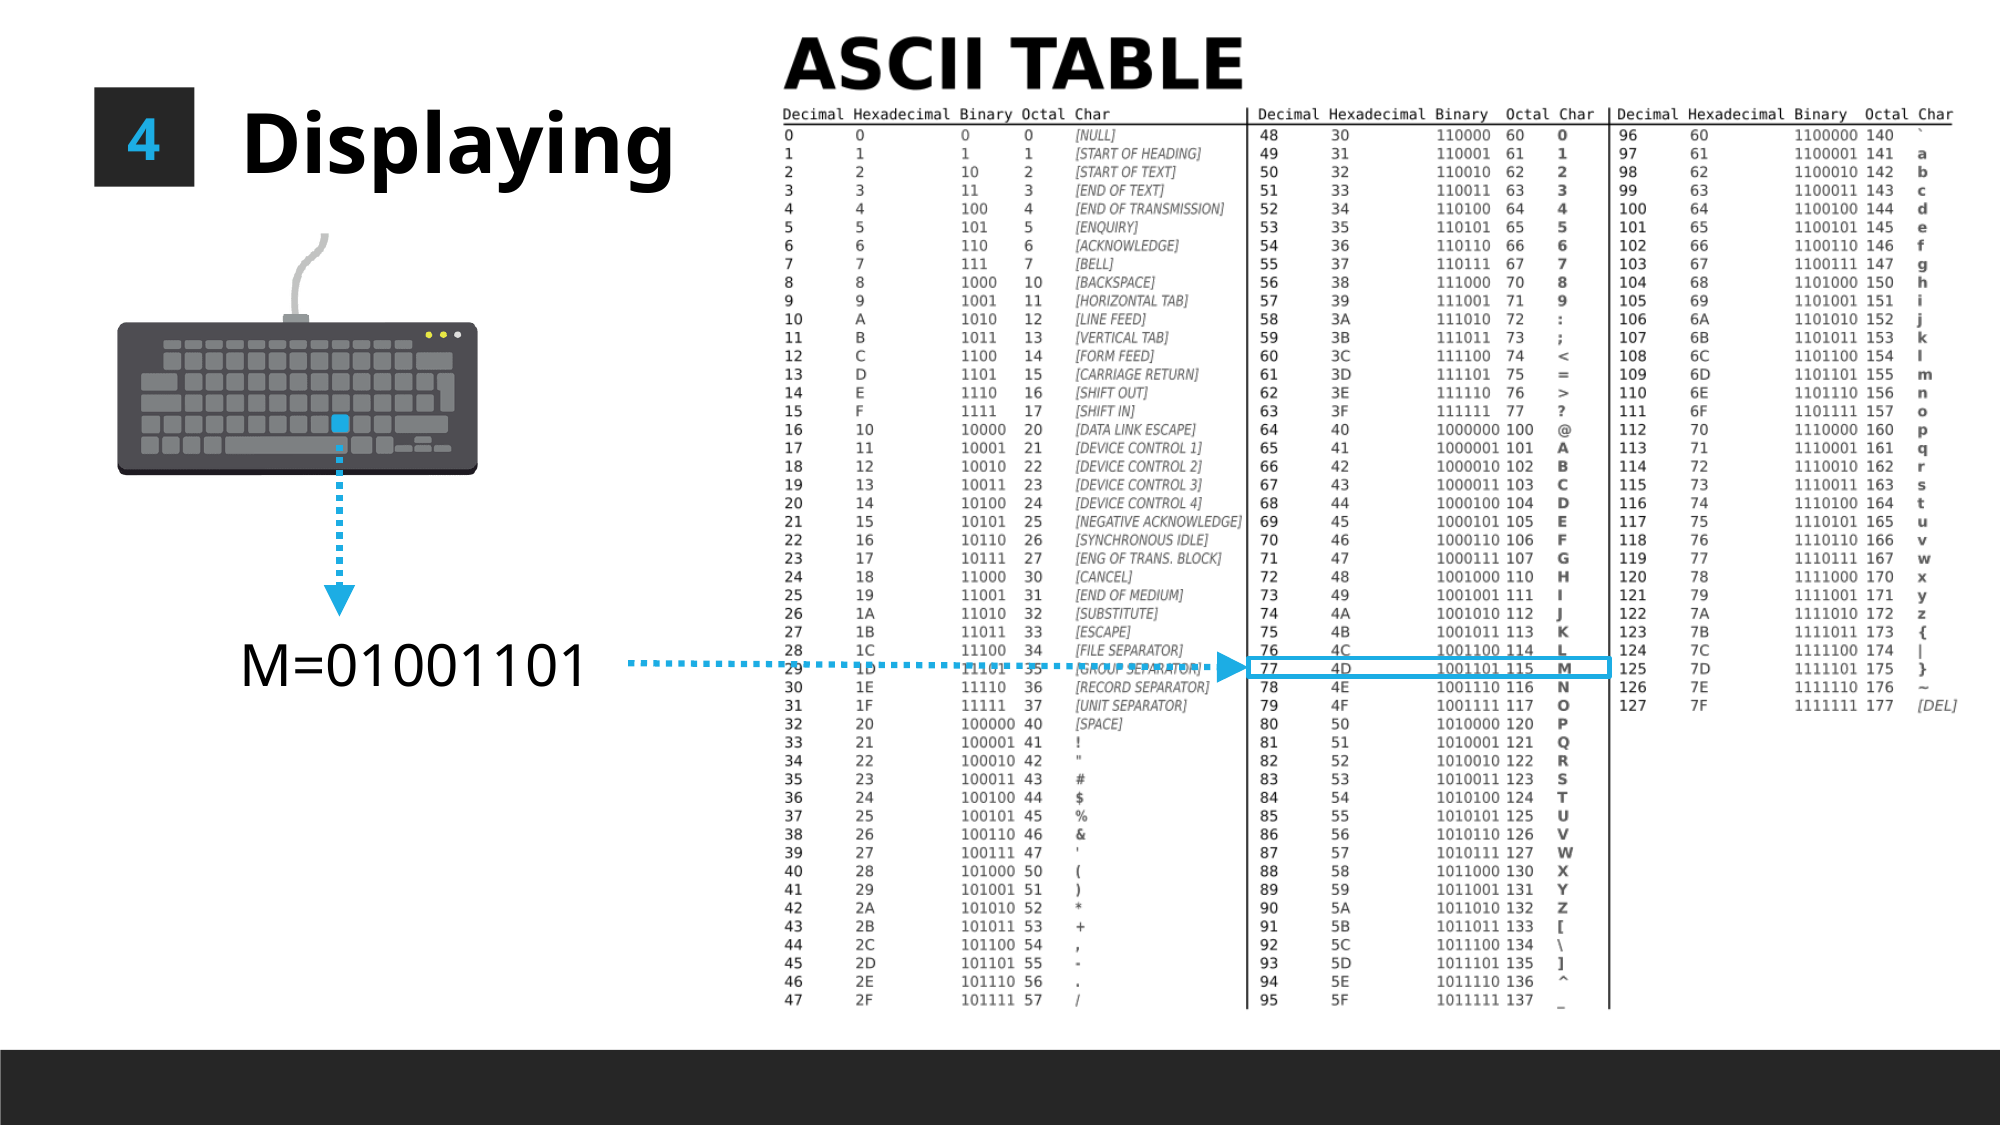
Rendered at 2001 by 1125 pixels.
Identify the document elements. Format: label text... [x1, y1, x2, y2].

text_box 4 [93, 86, 196, 142]
picture [87, 145, 506, 563]
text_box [627, 663, 1249, 668]
text_box Displaying [225, 82, 758, 198]
picture [760, 23, 1987, 1019]
text_box M=01001101 [225, 620, 629, 706]
